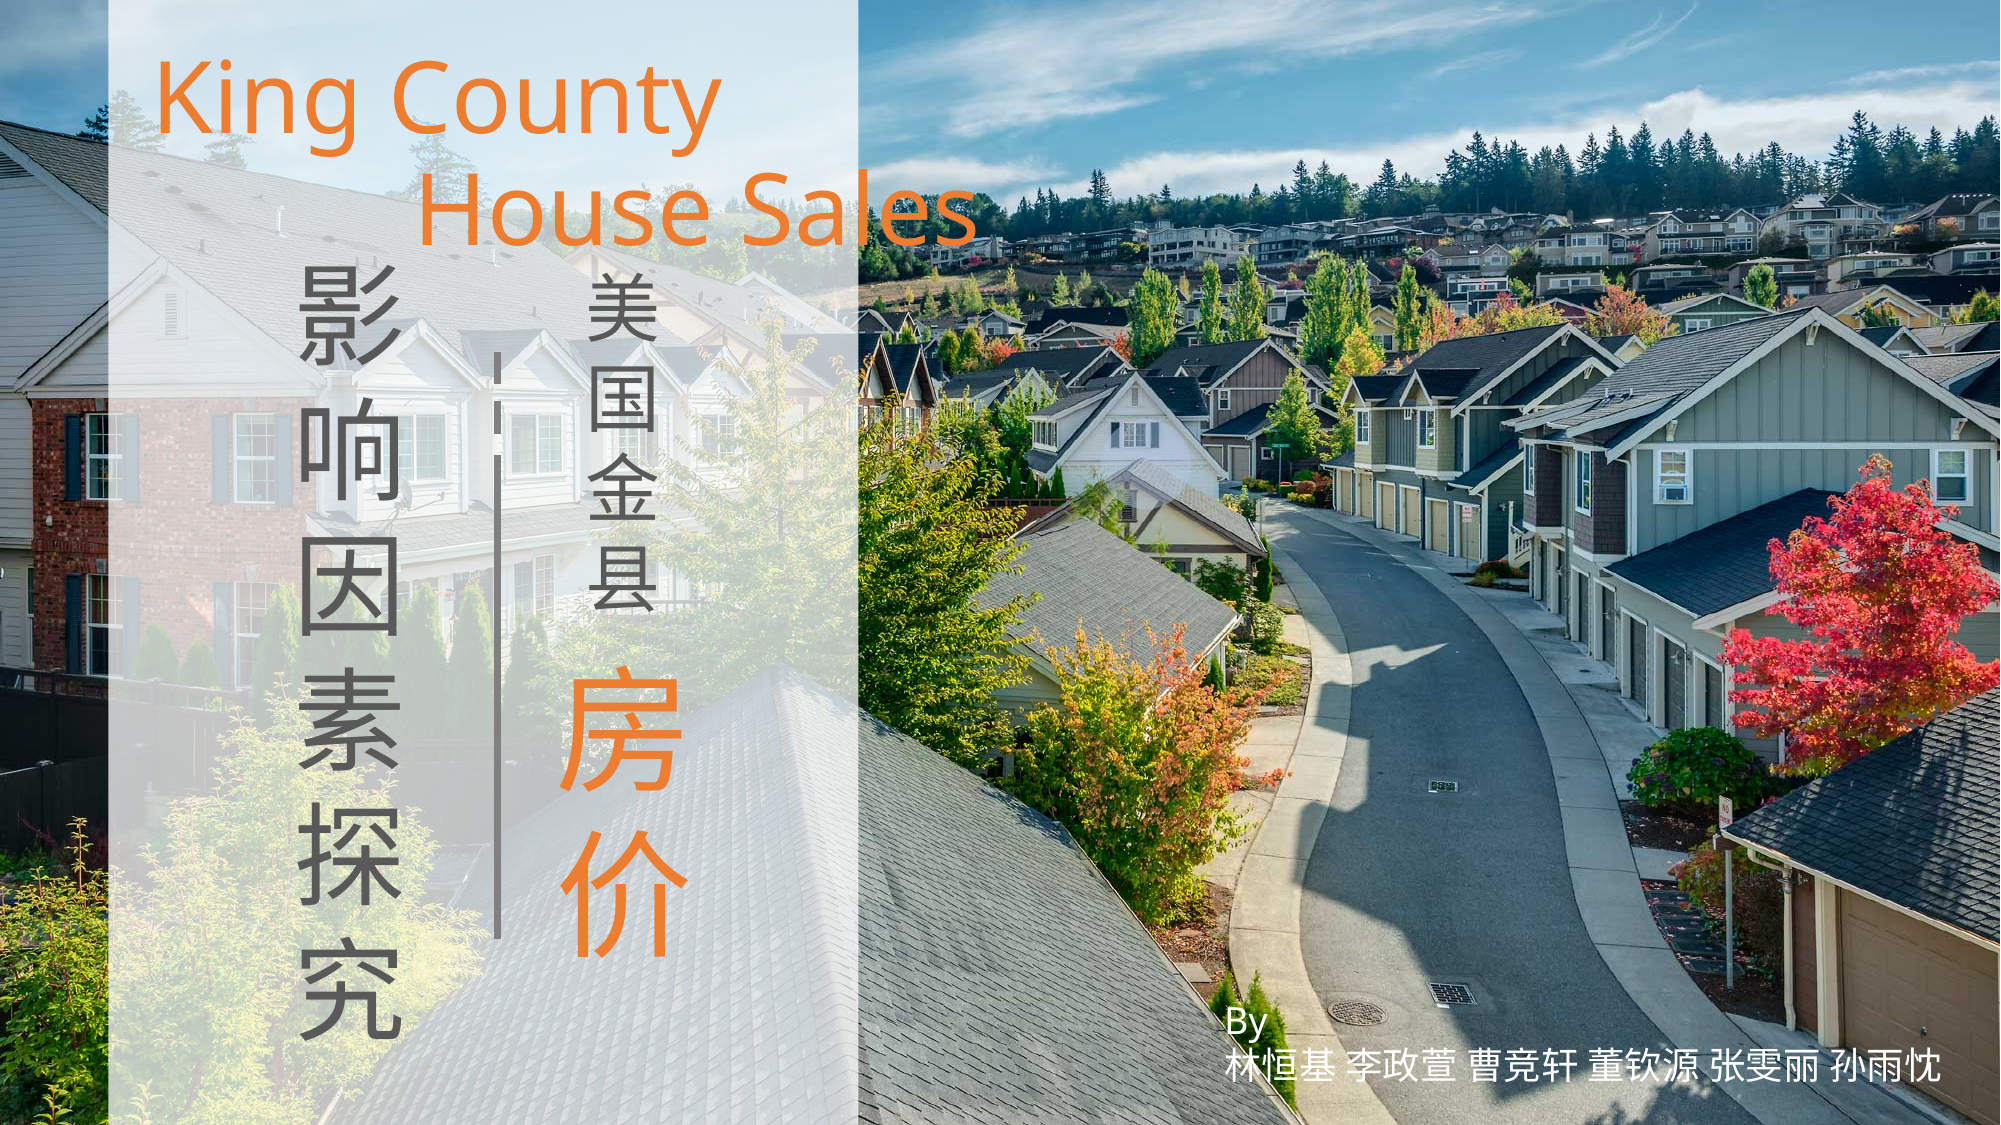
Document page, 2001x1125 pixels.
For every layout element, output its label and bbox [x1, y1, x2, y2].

text_box [204, 641, 792, 649]
picture [0, 0, 2000, 1125]
